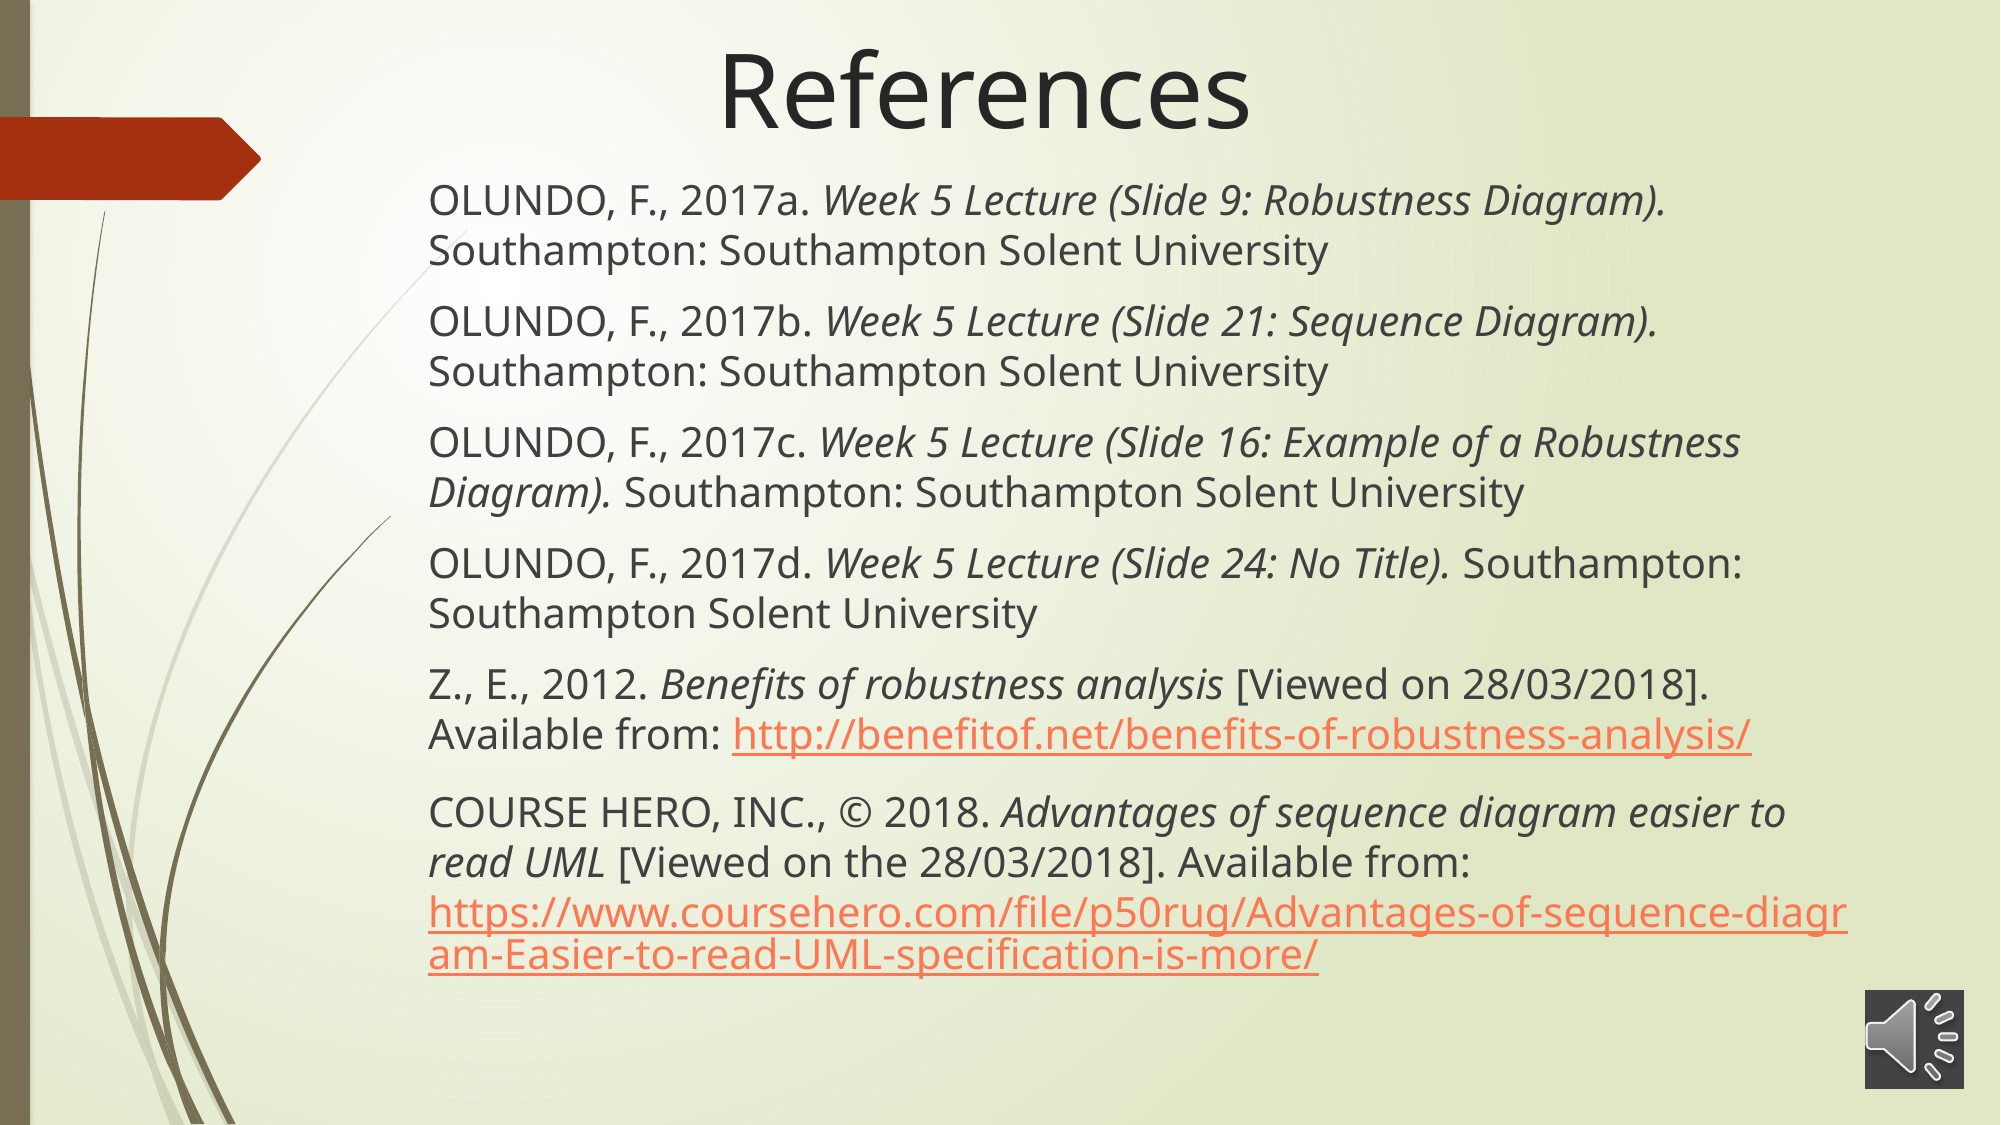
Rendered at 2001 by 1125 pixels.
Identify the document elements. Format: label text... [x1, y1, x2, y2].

list OLUNDO, F., 2017a. Week 5 Lecture (Slide 9: Robustness Diagram). Southampton: Southampton Solent University OLUNDO, F., 2017b. Week 5 Lecture (Slide 21: Sequence Diagram). Southampton: Southampton Solent University OLUNDO, F., 2017c. Week 5 Lecture (Slide 16: Example of a Robustness Diagram). Southampton: Southampton Solent University OLUNDO, F., 2017d. Week 5 Lecture (Slide 24: No Title). Southampton: Southampton Solent University Z., E., 2012. Benefits of robustness analysis [Viewed on 28/03/2018]. Available from: http://benefitof.net/benefits-of-robustness-analysis/ COURSE HERO, INC., © 2018. Advantages of sequence diagram easier to read UML [Viewed on the 28/03/2018]. Available from: https://www.coursehero.com/file/p50rug/Advantages-of-sequence-diagram-Easier-to-read-UML-specification-is-more/ [413, 166, 1875, 1100]
picture [1864, 989, 1965, 1090]
title References [701, 17, 1299, 160]
